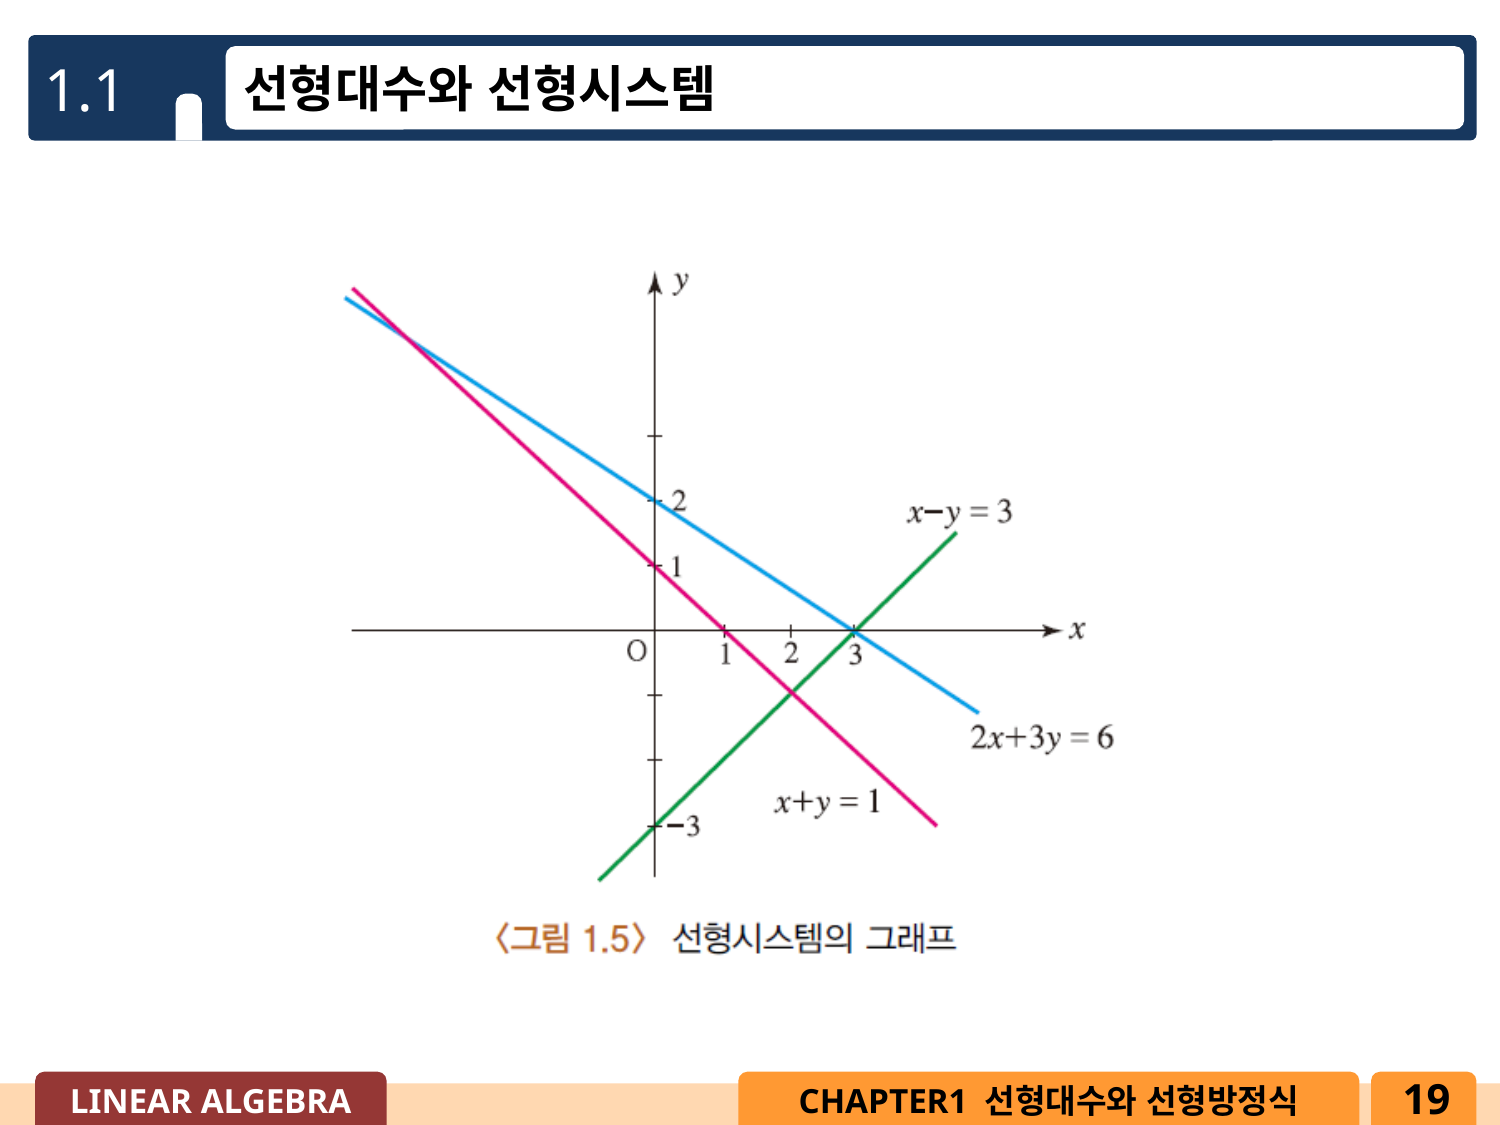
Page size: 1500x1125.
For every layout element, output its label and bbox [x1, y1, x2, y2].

text_box [28, 34, 1477, 141]
text_box [0, 1071, 1500, 1125]
picture [289, 207, 1140, 987]
